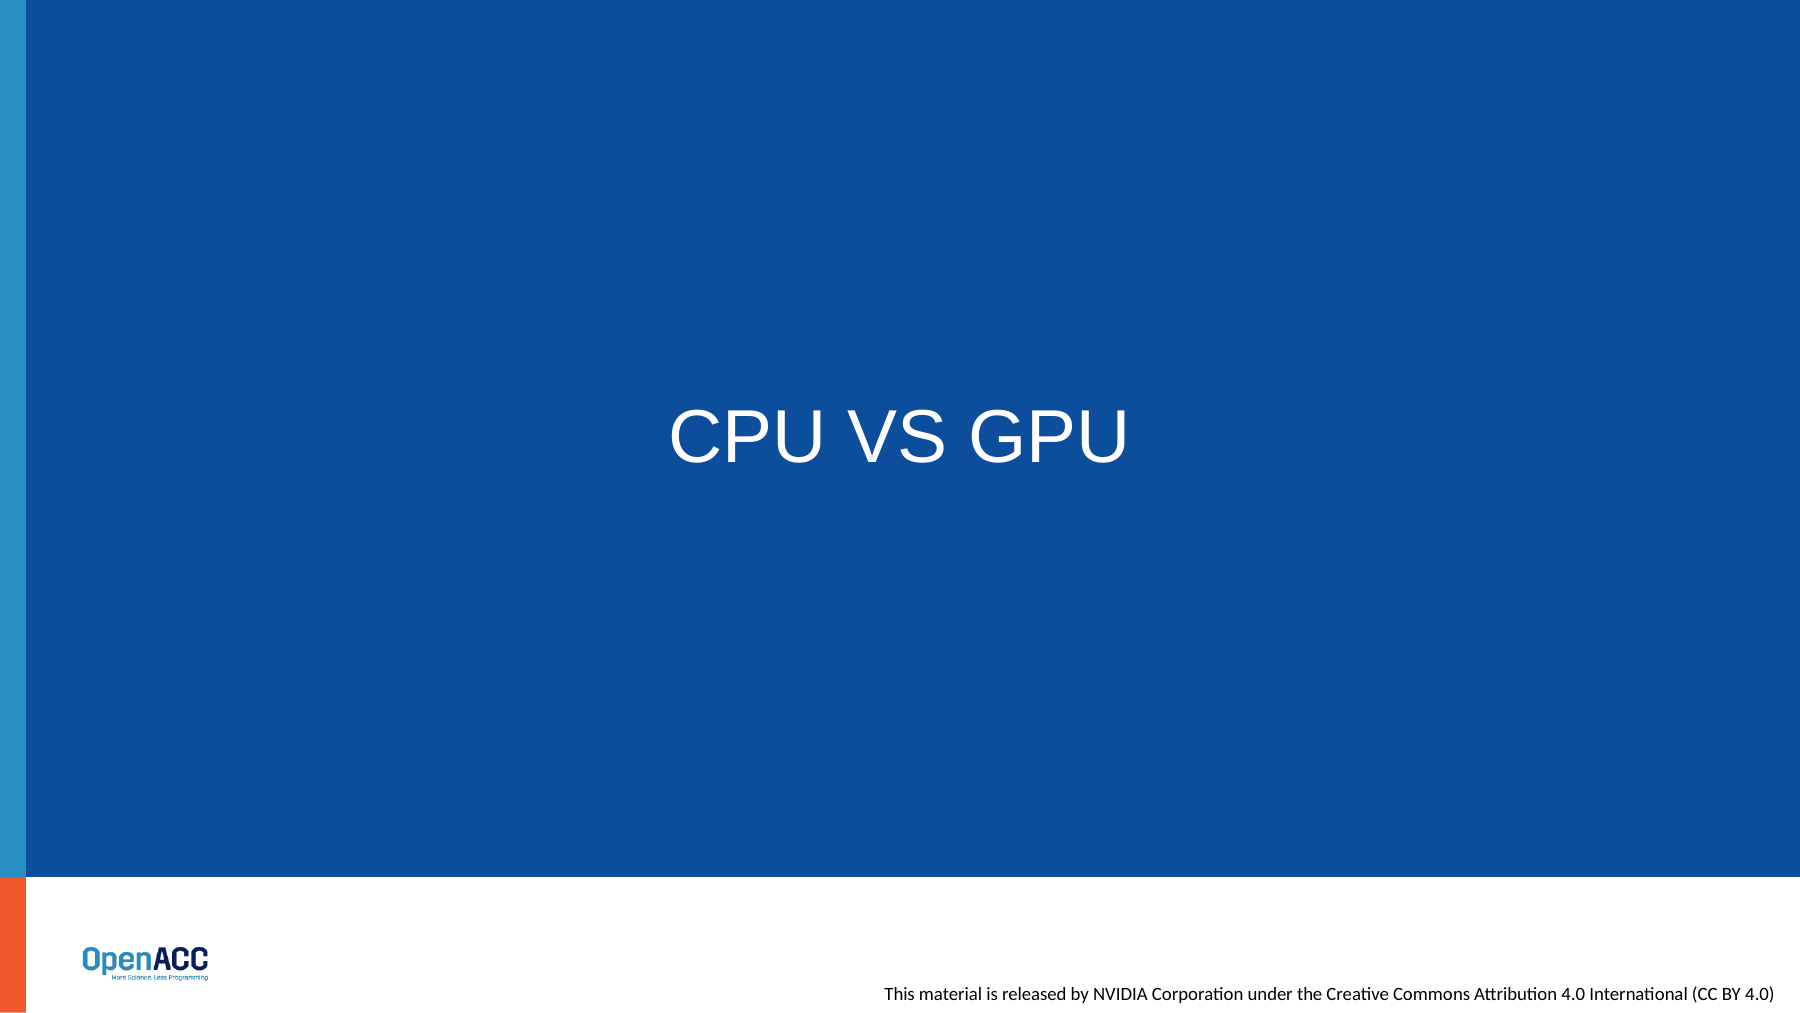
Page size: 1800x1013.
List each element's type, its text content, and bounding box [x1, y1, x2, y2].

picture [81, 946, 208, 981]
title CPU vs gpu [81, 389, 1719, 488]
